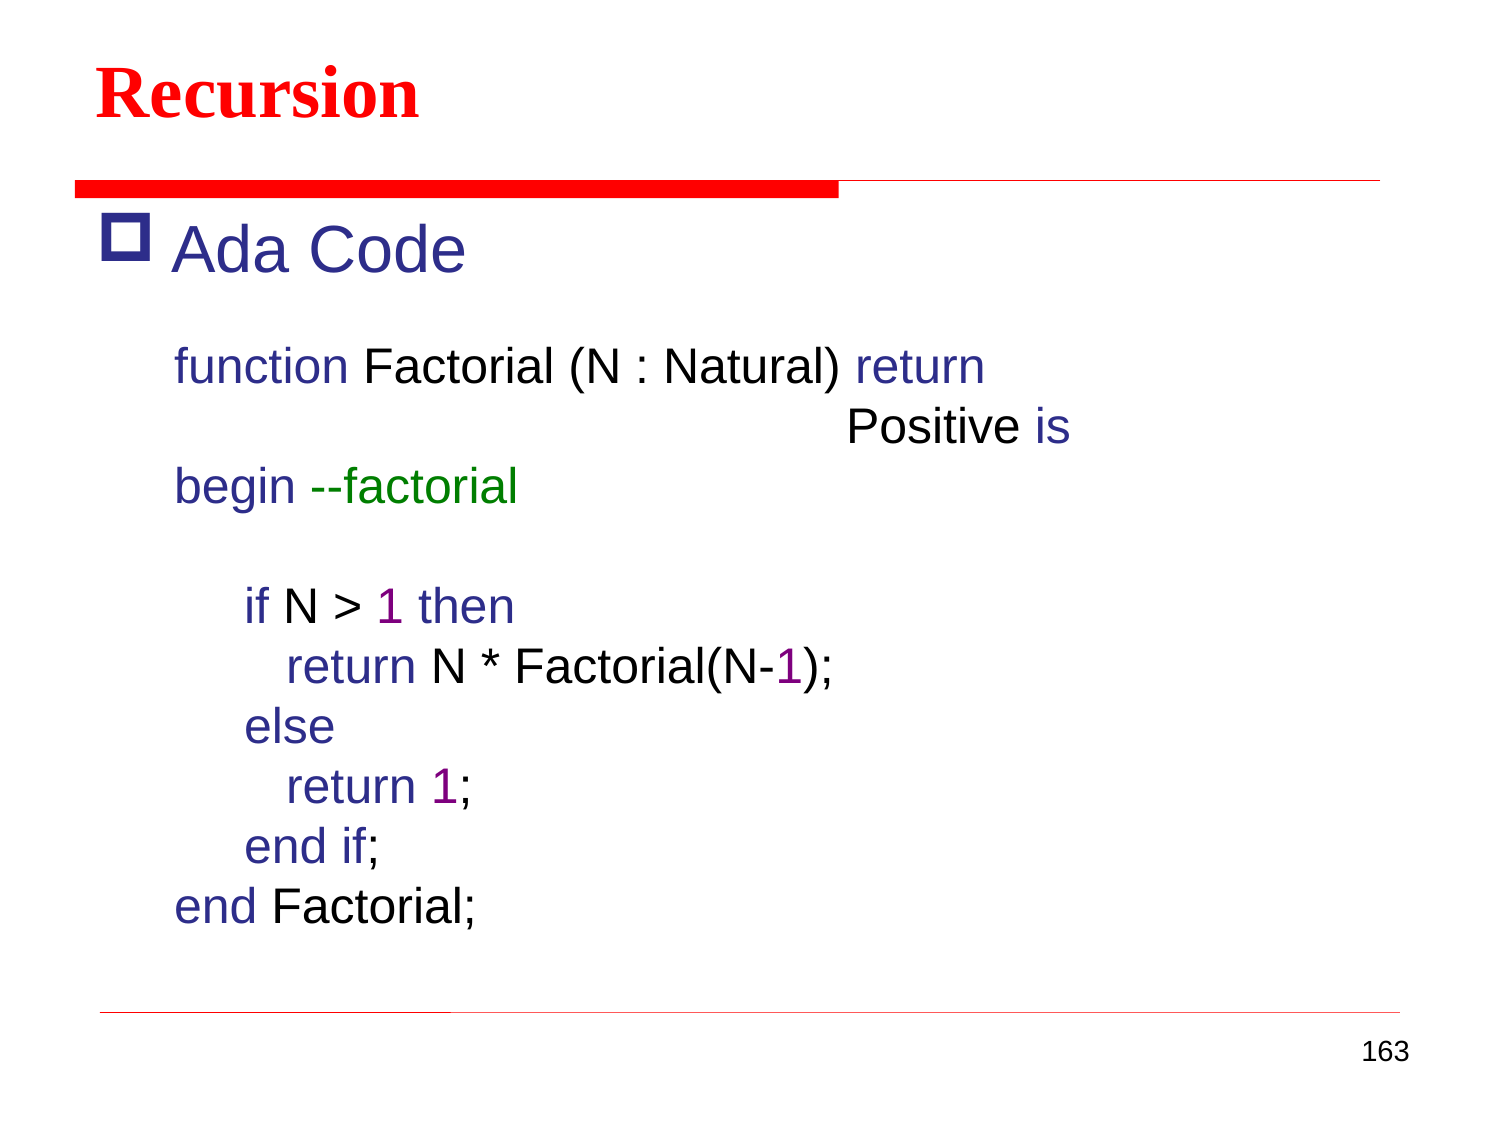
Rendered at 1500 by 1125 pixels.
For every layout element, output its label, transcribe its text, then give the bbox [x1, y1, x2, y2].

text_box function Factorial (N : Natural) return Positive is begin --factorial if N > 1 then return N * Factorial(N-1); else return 1; end if; end Factorial; [159, 326, 1270, 941]
text_box Ada Code [96, 205, 1423, 286]
slide_number 163 [1074, 1024, 1426, 1103]
text_box Recursion [95, 61, 422, 133]
